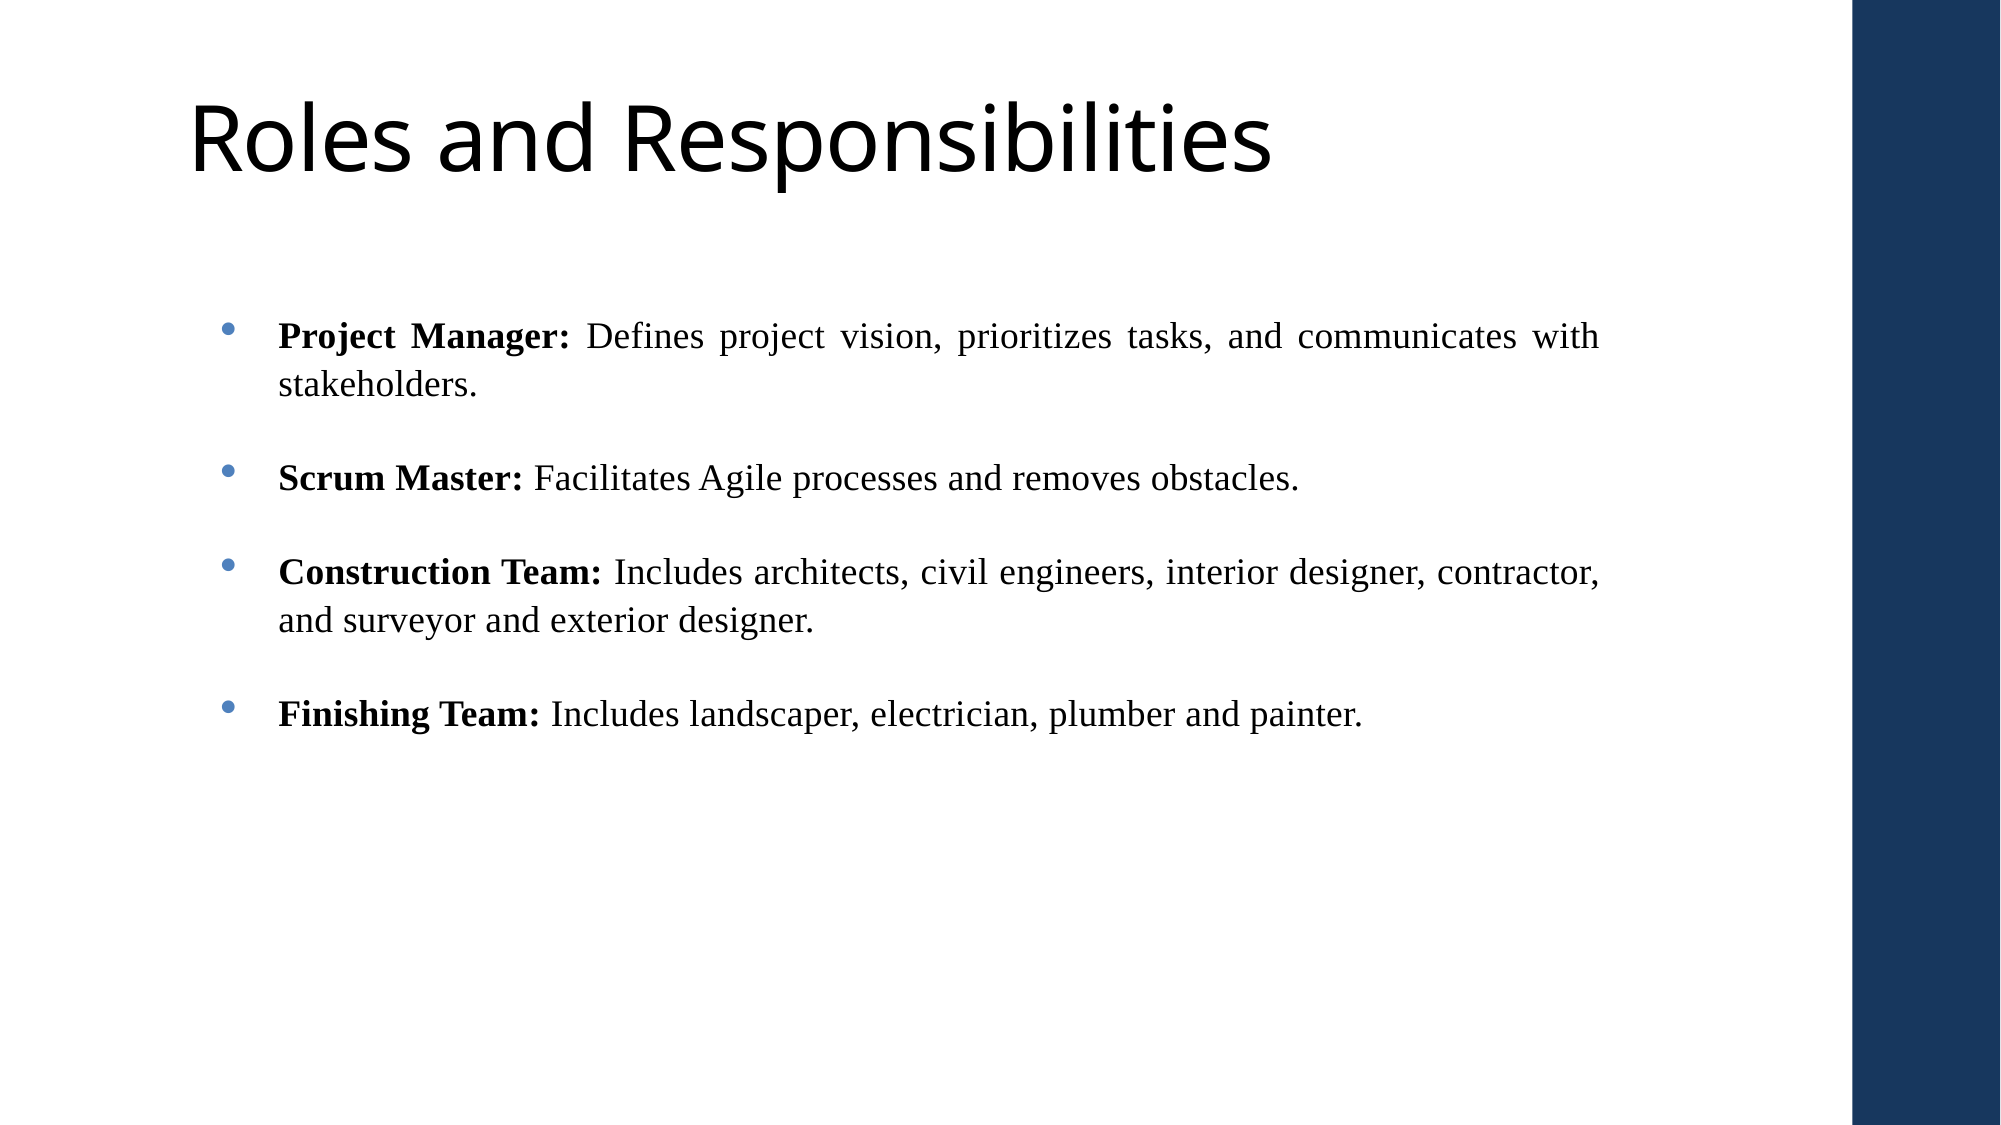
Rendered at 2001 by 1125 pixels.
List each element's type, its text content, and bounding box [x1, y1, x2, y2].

title Roles and Responsibilities [172, 65, 1762, 199]
list Project Manager: Defines project vision, prioritizes tasks, and communicates with stakeholders. Scrum Master: Facilitates Agile processes and removes obstacles. Construction Team: Includes architects, civil engineers, interior designer, contractor, and surveyor and exterior designer. Finishing Team: Includes landscaper, electrician, plumber and painter. [206, 299, 1617, 1014]
